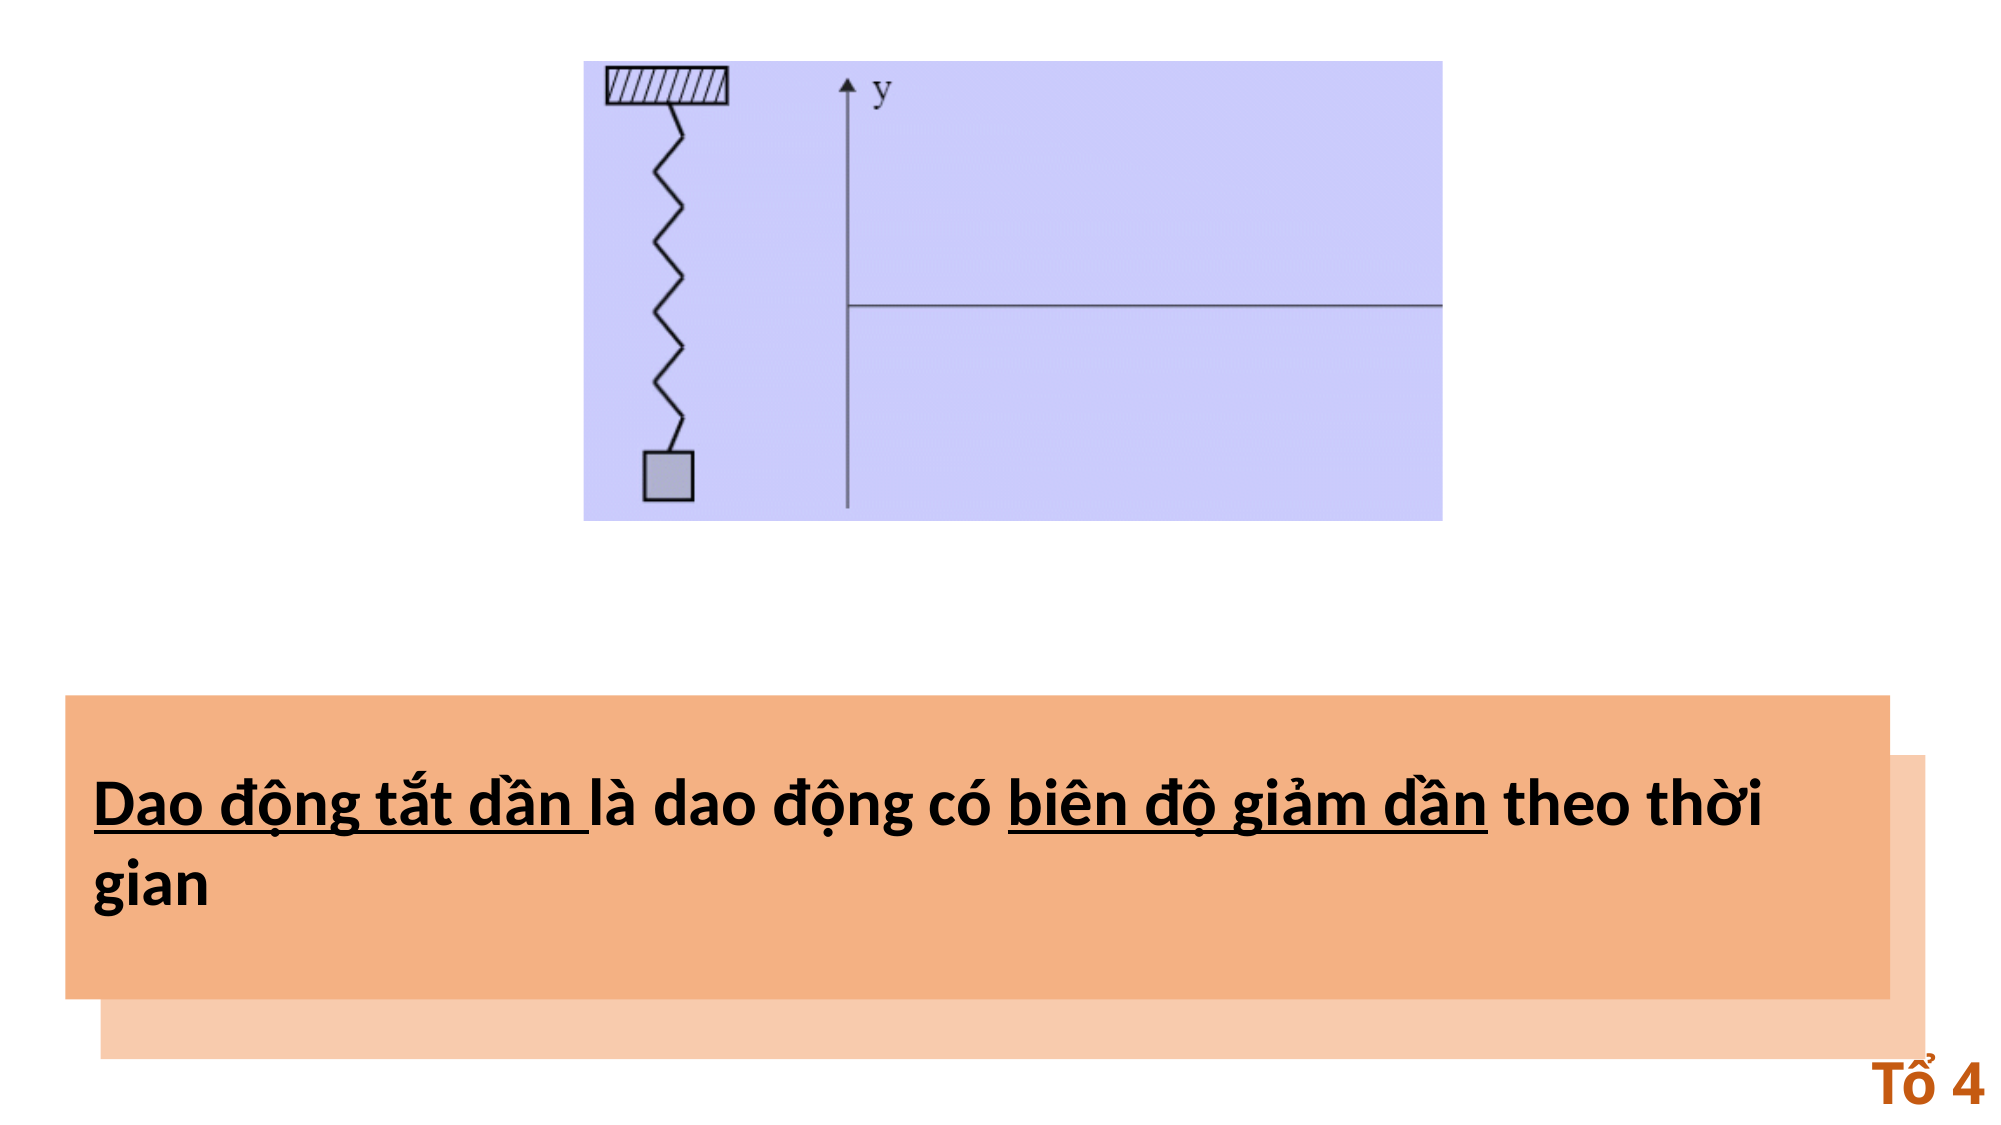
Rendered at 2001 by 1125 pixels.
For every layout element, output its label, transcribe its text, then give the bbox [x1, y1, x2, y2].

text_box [65, 695, 1926, 1060]
text_box Tổ 4 [1856, 1039, 2000, 1124]
picture [583, 61, 1443, 521]
